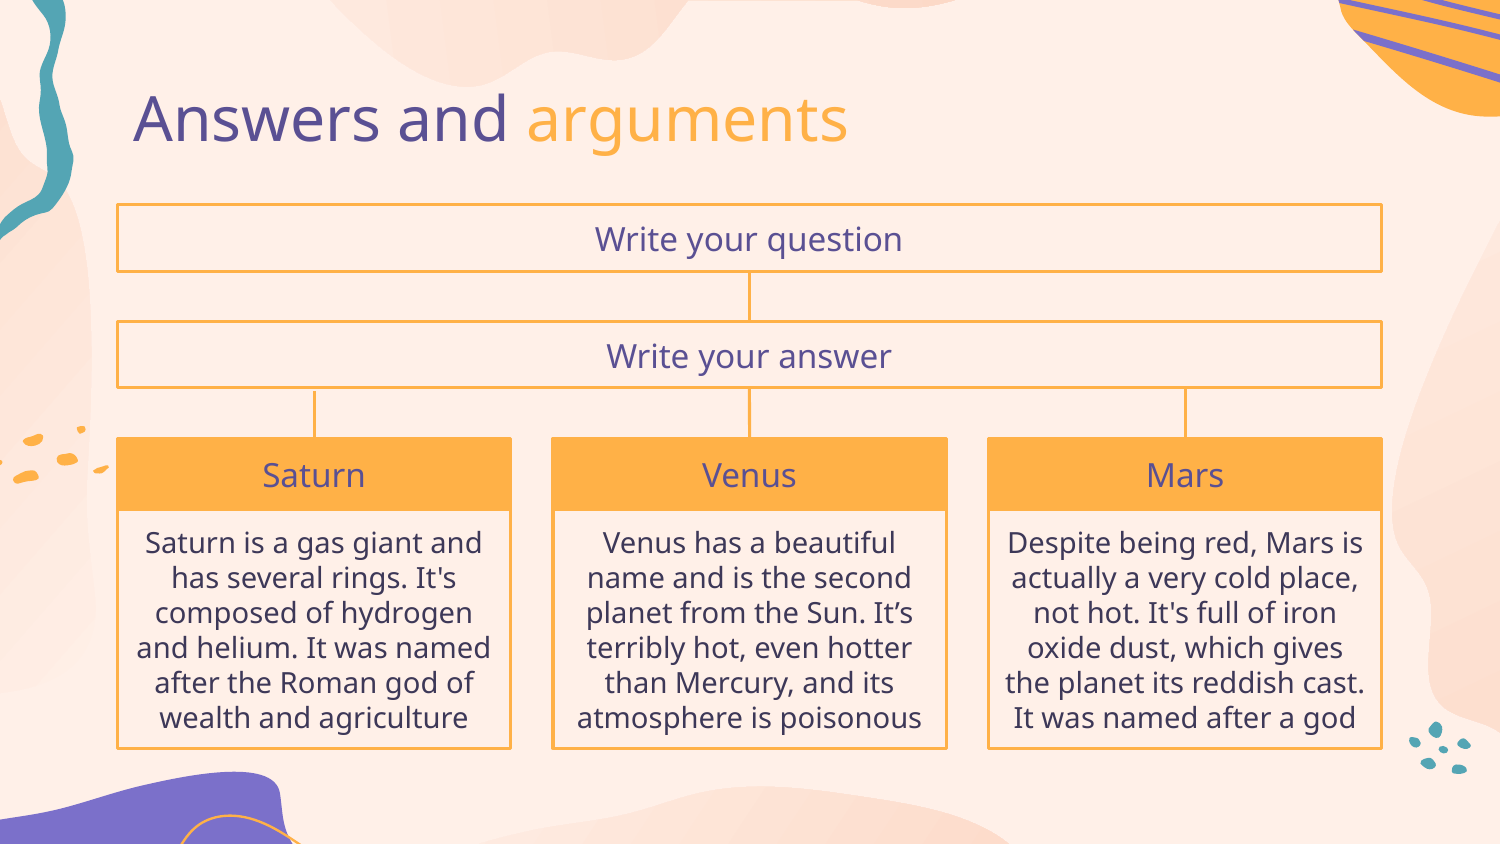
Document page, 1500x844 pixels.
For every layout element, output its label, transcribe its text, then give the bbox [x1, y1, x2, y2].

text_box Venus [553, 438, 947, 509]
text_box Write your question [117, 204, 1382, 272]
text_box Saturn is a gas giant and has several rings. It's composed of hydrogen and helium. It was named after the Roman god of wealth and agriculture [117, 509, 511, 749]
text_box Saturn [117, 438, 511, 509]
text_box Mars [988, 438, 1382, 509]
text_box Write your answer [117, 321, 1382, 388]
text_box Venus has a beautiful name and is the second planet from the Sun. It’s terribly hot, even hotter than Mercury, and its atmosphere is poisonous [553, 509, 947, 749]
text_box Despite being red, Mars is actually a very cold place, not hot. It's full of iron oxide dust, which gives the planet its reddish cast. It was named after a god [988, 509, 1382, 749]
title Answers and arguments [118, 72, 1382, 167]
